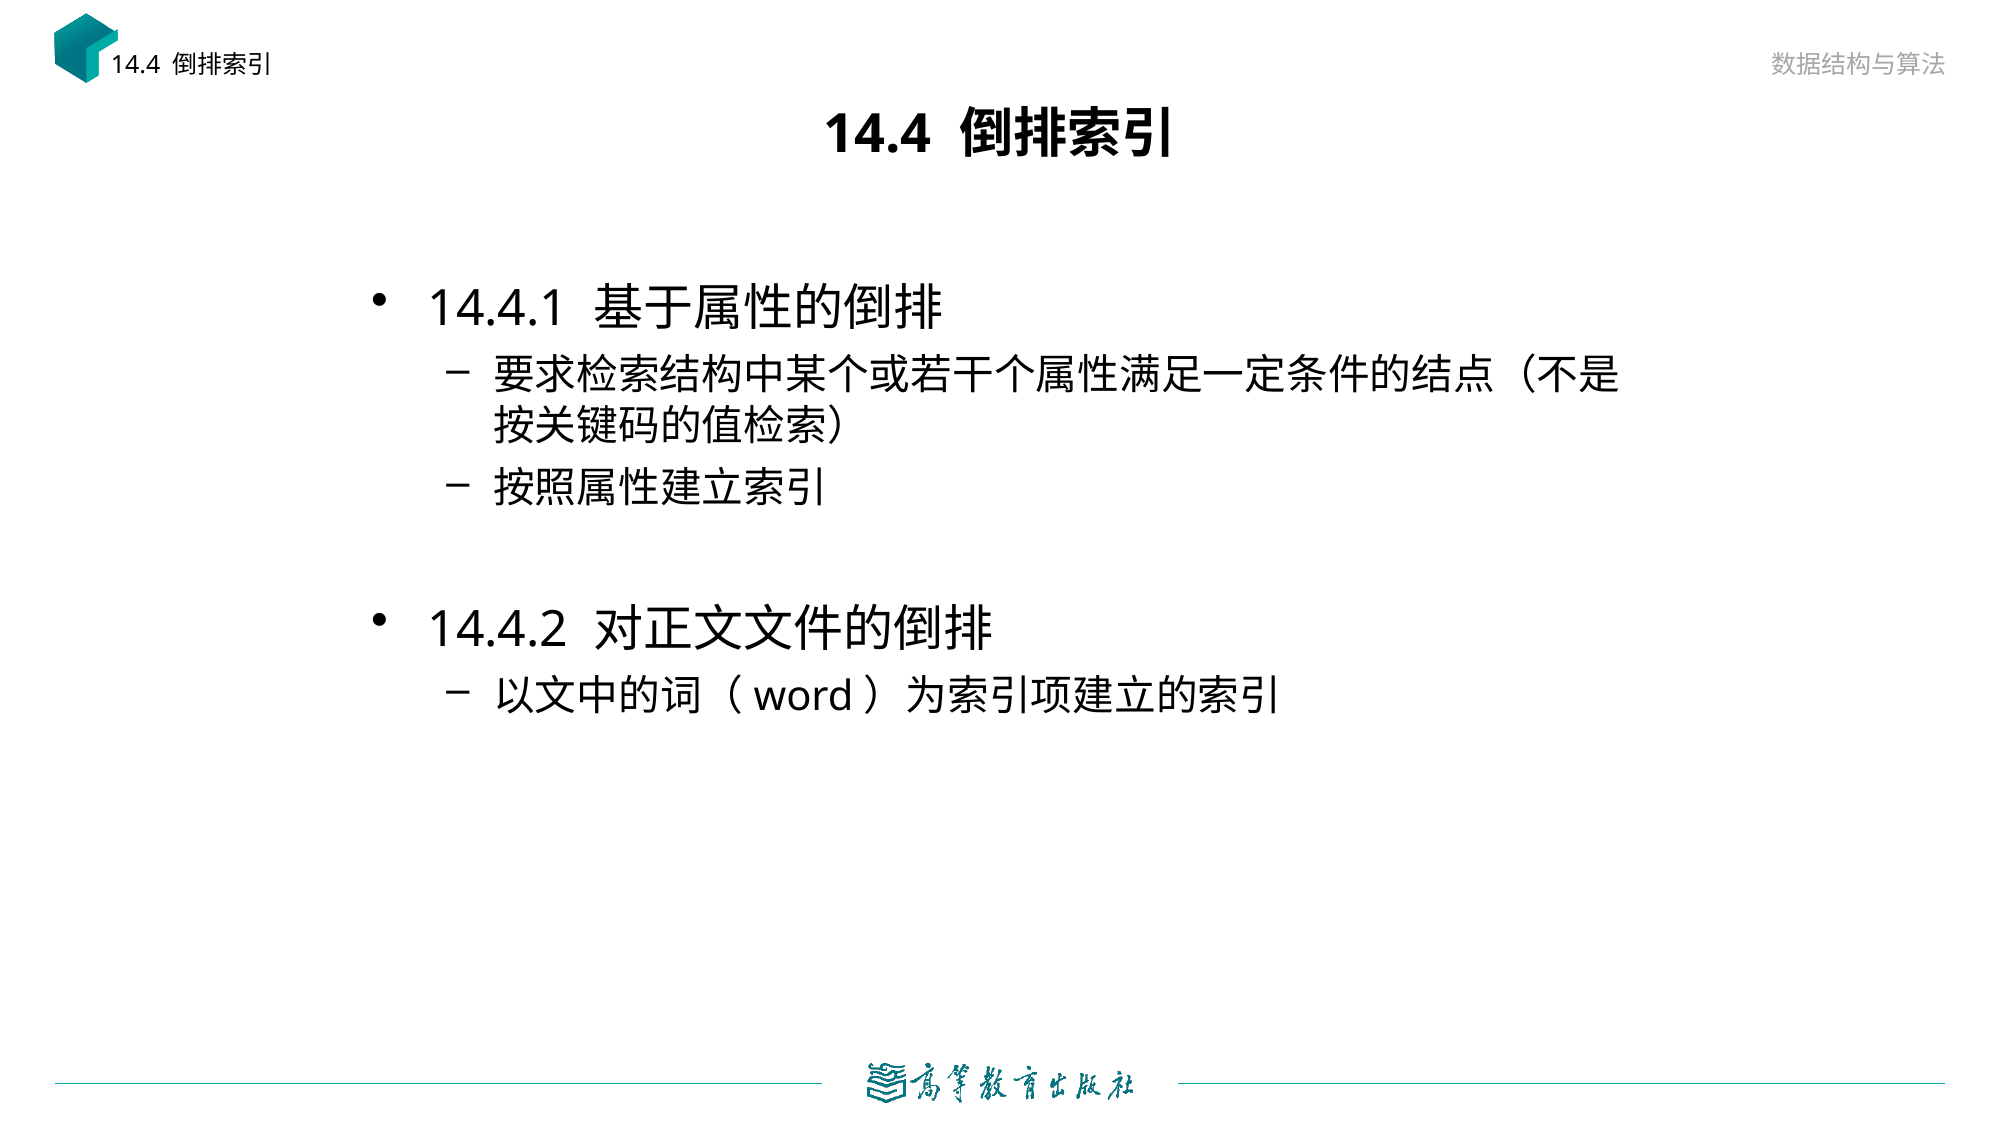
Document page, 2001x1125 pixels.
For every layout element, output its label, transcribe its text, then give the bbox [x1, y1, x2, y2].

subtitle 14.4 倒排索引 [95, 44, 894, 99]
list 数据结构与算法 [1115, 32, 1962, 86]
title 14.4 倒排索引 [137, 92, 1863, 178]
picture [867, 1063, 1133, 1103]
text_box 14.4.1 基于属性的倒排 要求检索结构中某个或若干个属性满足一定条件的结点（不是按关键码的值检索） 按照属性建立索引 14.4.2 对正文文件的倒排 以文中的词（word）为索引项建立的索引 [356, 268, 1644, 742]
